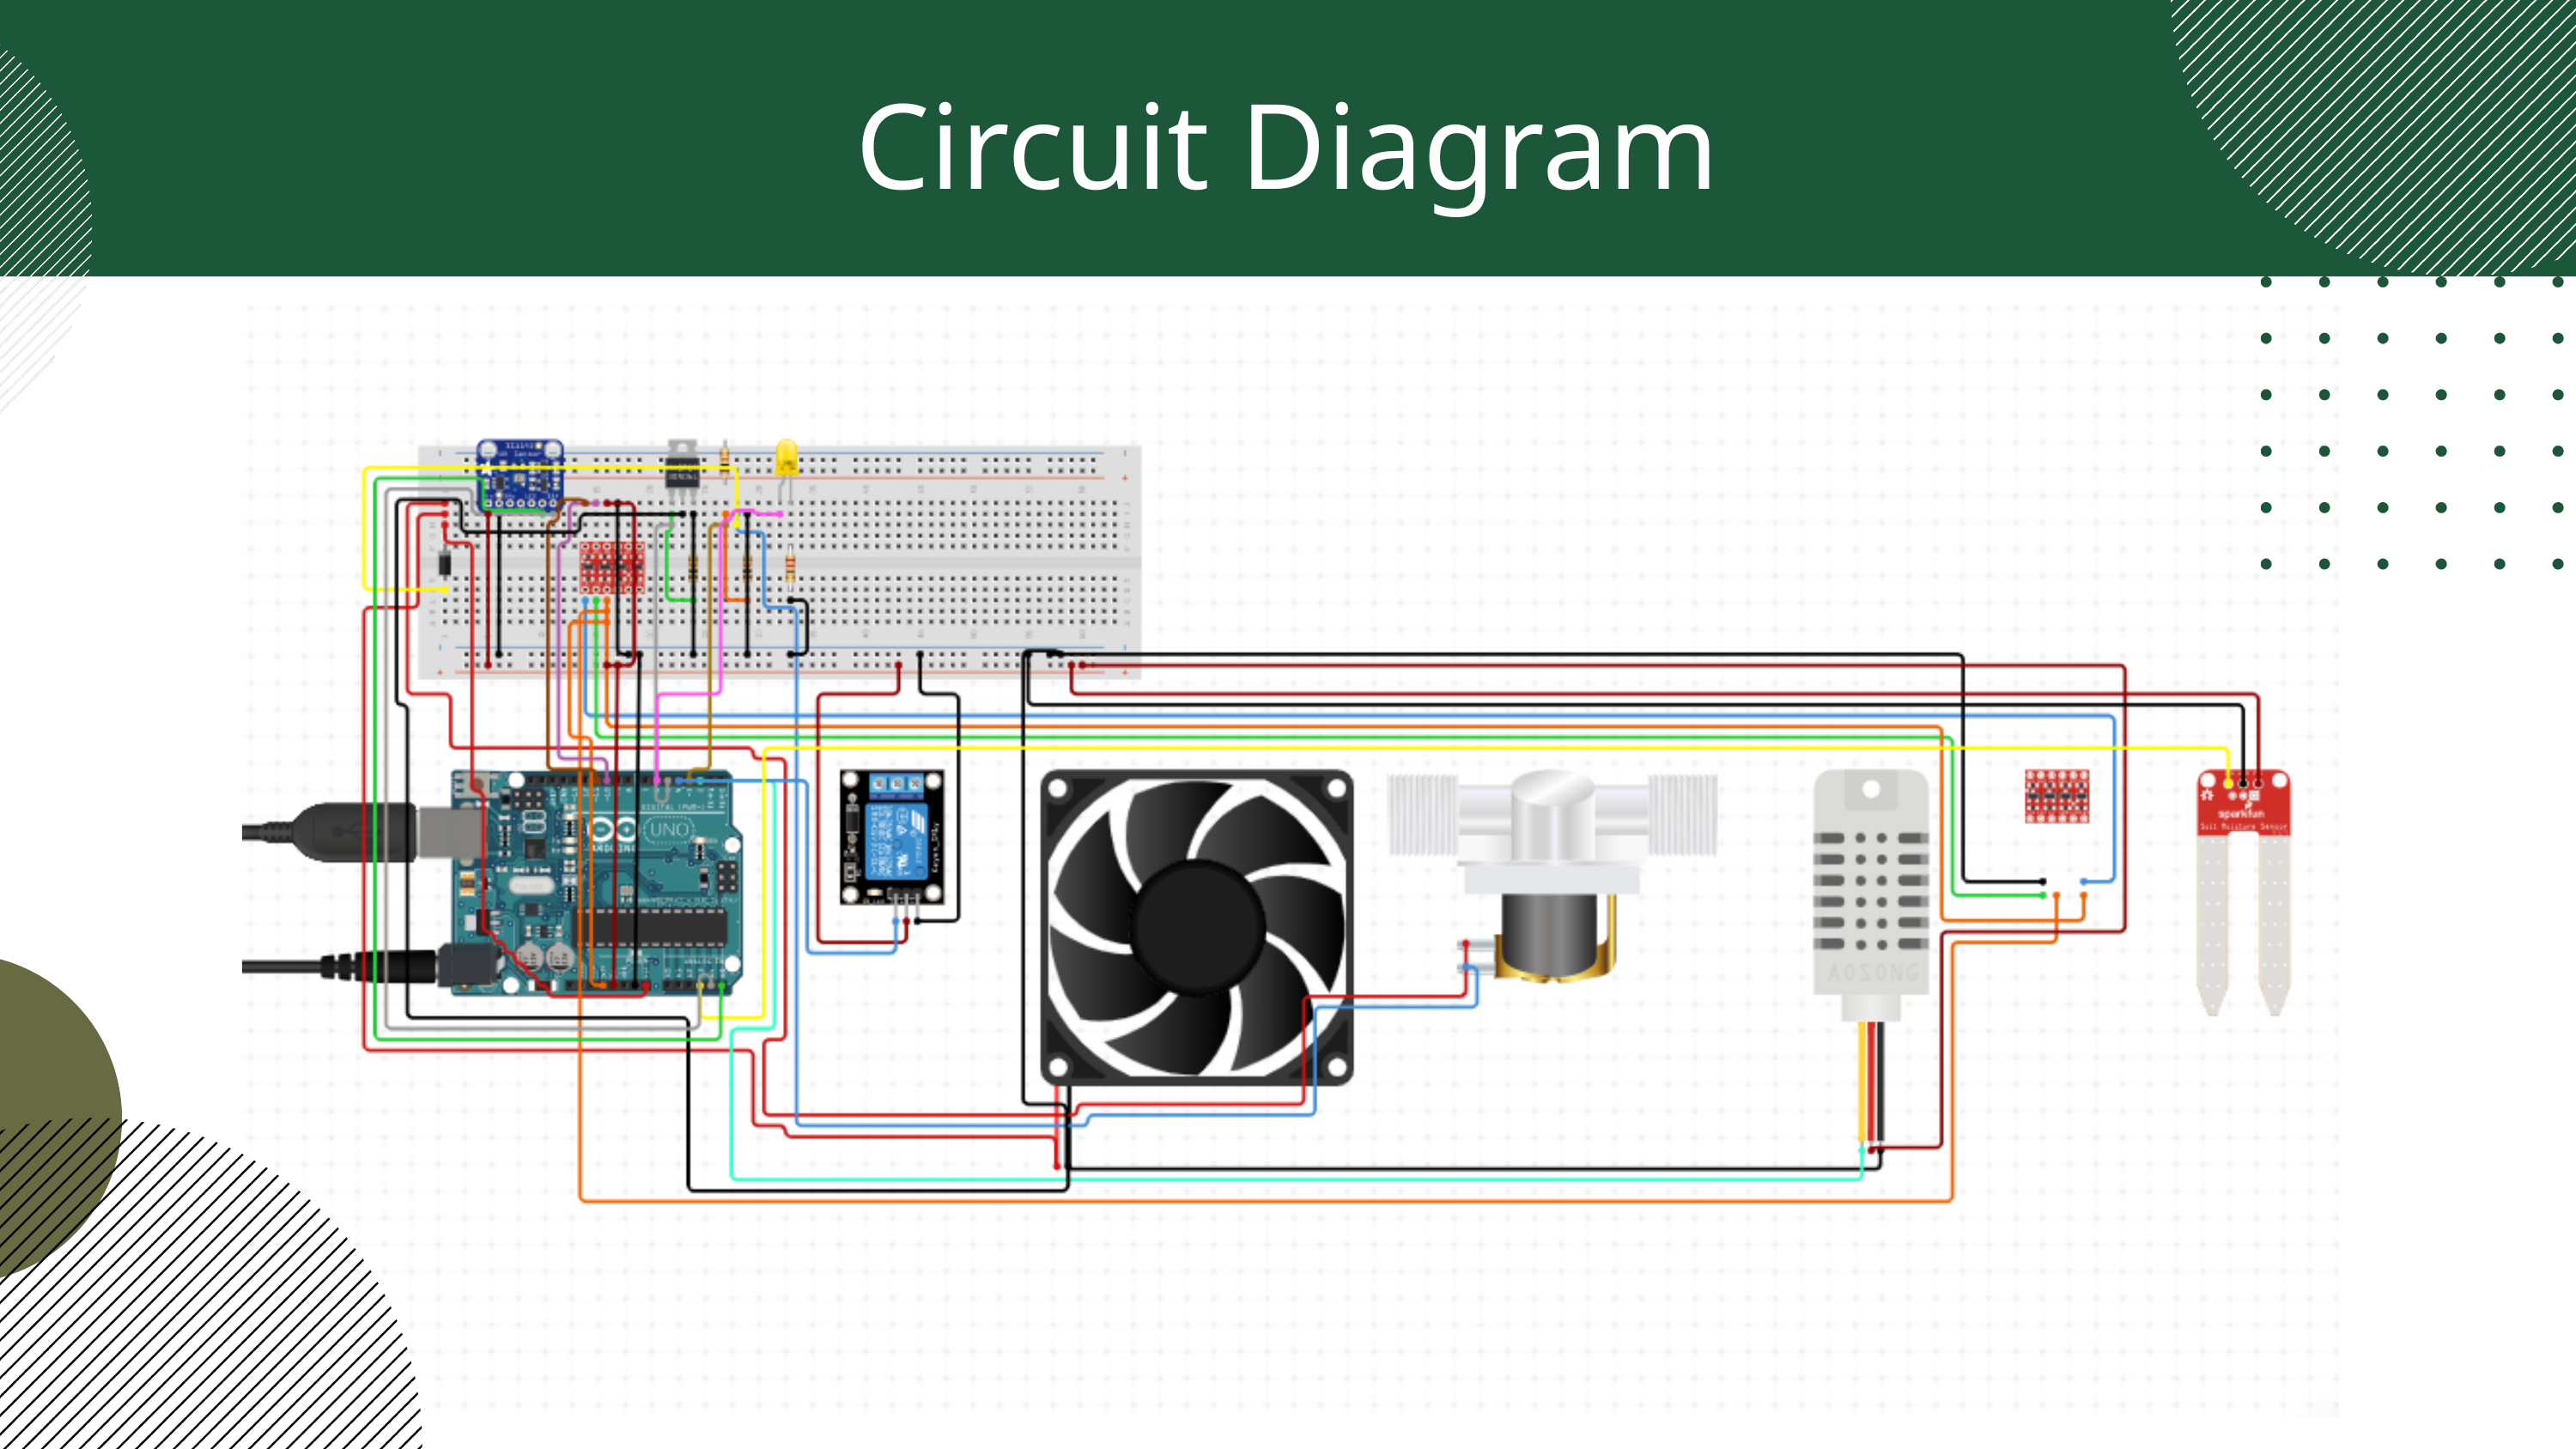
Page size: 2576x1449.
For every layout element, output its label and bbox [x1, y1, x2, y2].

text_box [0, 0, 2576, 277]
text_box [2260, 287, 2576, 570]
text_box [0, 953, 123, 1284]
text_box [0, 1118, 422, 1449]
text_box [0, 287, 93, 459]
text_box [241, 303, 2339, 1417]
